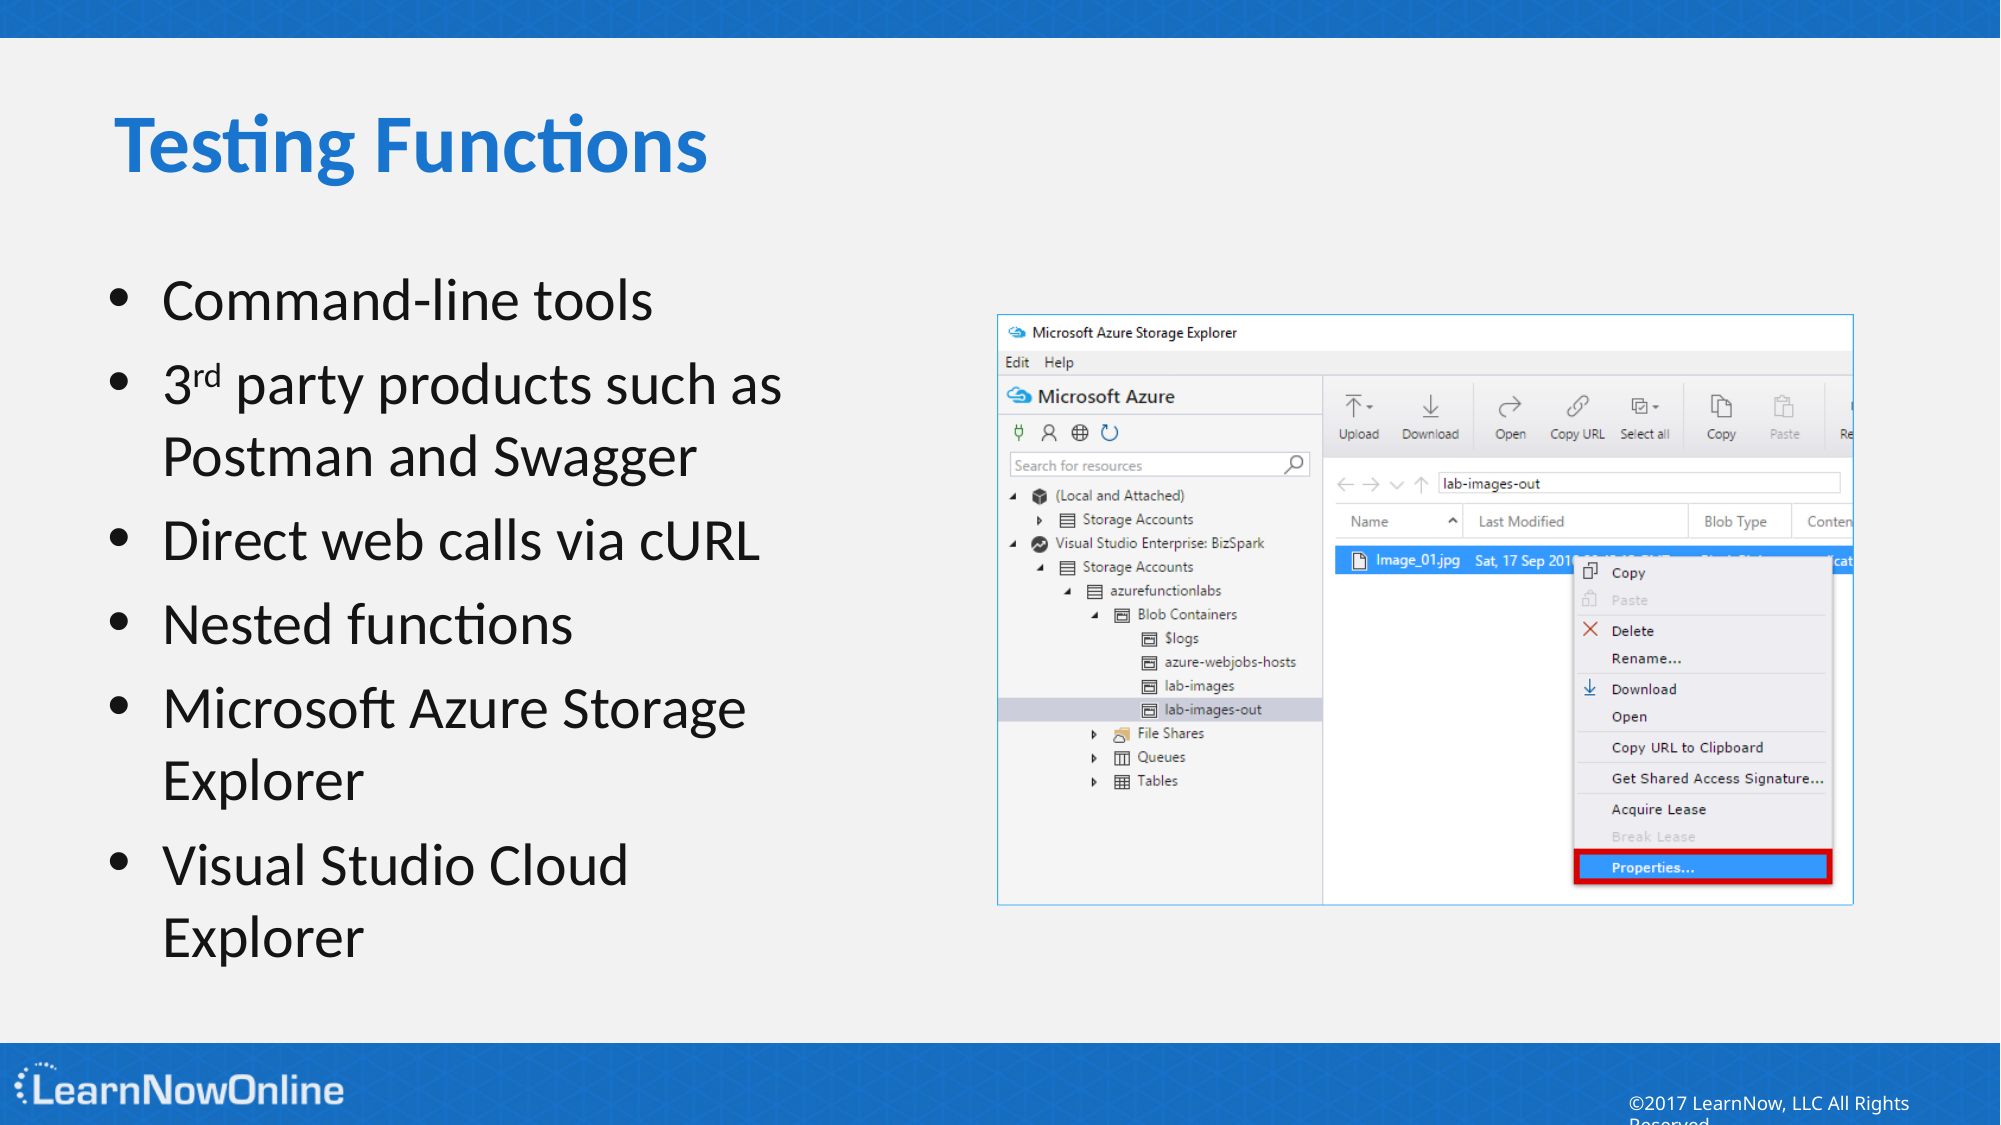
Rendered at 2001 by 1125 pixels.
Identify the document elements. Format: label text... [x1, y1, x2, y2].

picture [996, 314, 1855, 907]
picture [0, 0, 2000, 38]
list Command-line tools 3rd party products such as Postman and Swagger Direct web calls via cURL Nested functions Microsoft Azure Storage Explorer Visual Studio Cloud Explorer [37, 253, 805, 988]
title Testing Functions [99, 45, 1900, 233]
picture [0, 1043, 2000, 1125]
